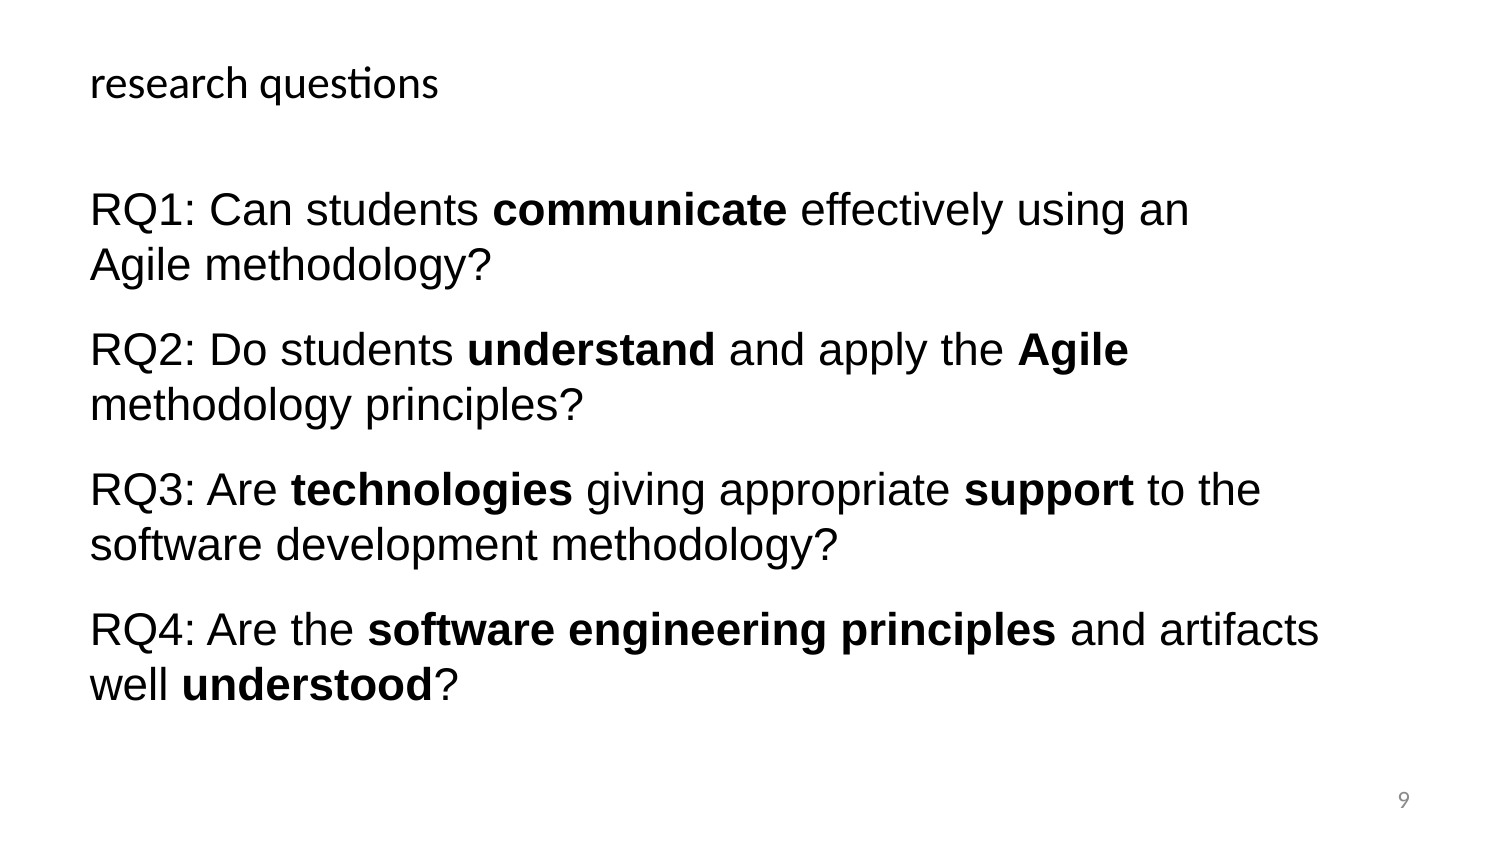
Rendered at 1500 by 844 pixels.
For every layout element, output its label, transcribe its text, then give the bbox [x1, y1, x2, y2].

slide_number 9 [1074, 768, 1425, 829]
text_box RQ1: Can students communicate effectively using an Agile methodology? RQ2: Do students understand and apply the Agile methodology principles? RQ3: Are technologies giving appropriate support to the software development methodology? RQ4: Are the software engineering principles and artifacts well understood? [75, 172, 1375, 717]
text_box research questions [74, 45, 1425, 233]
